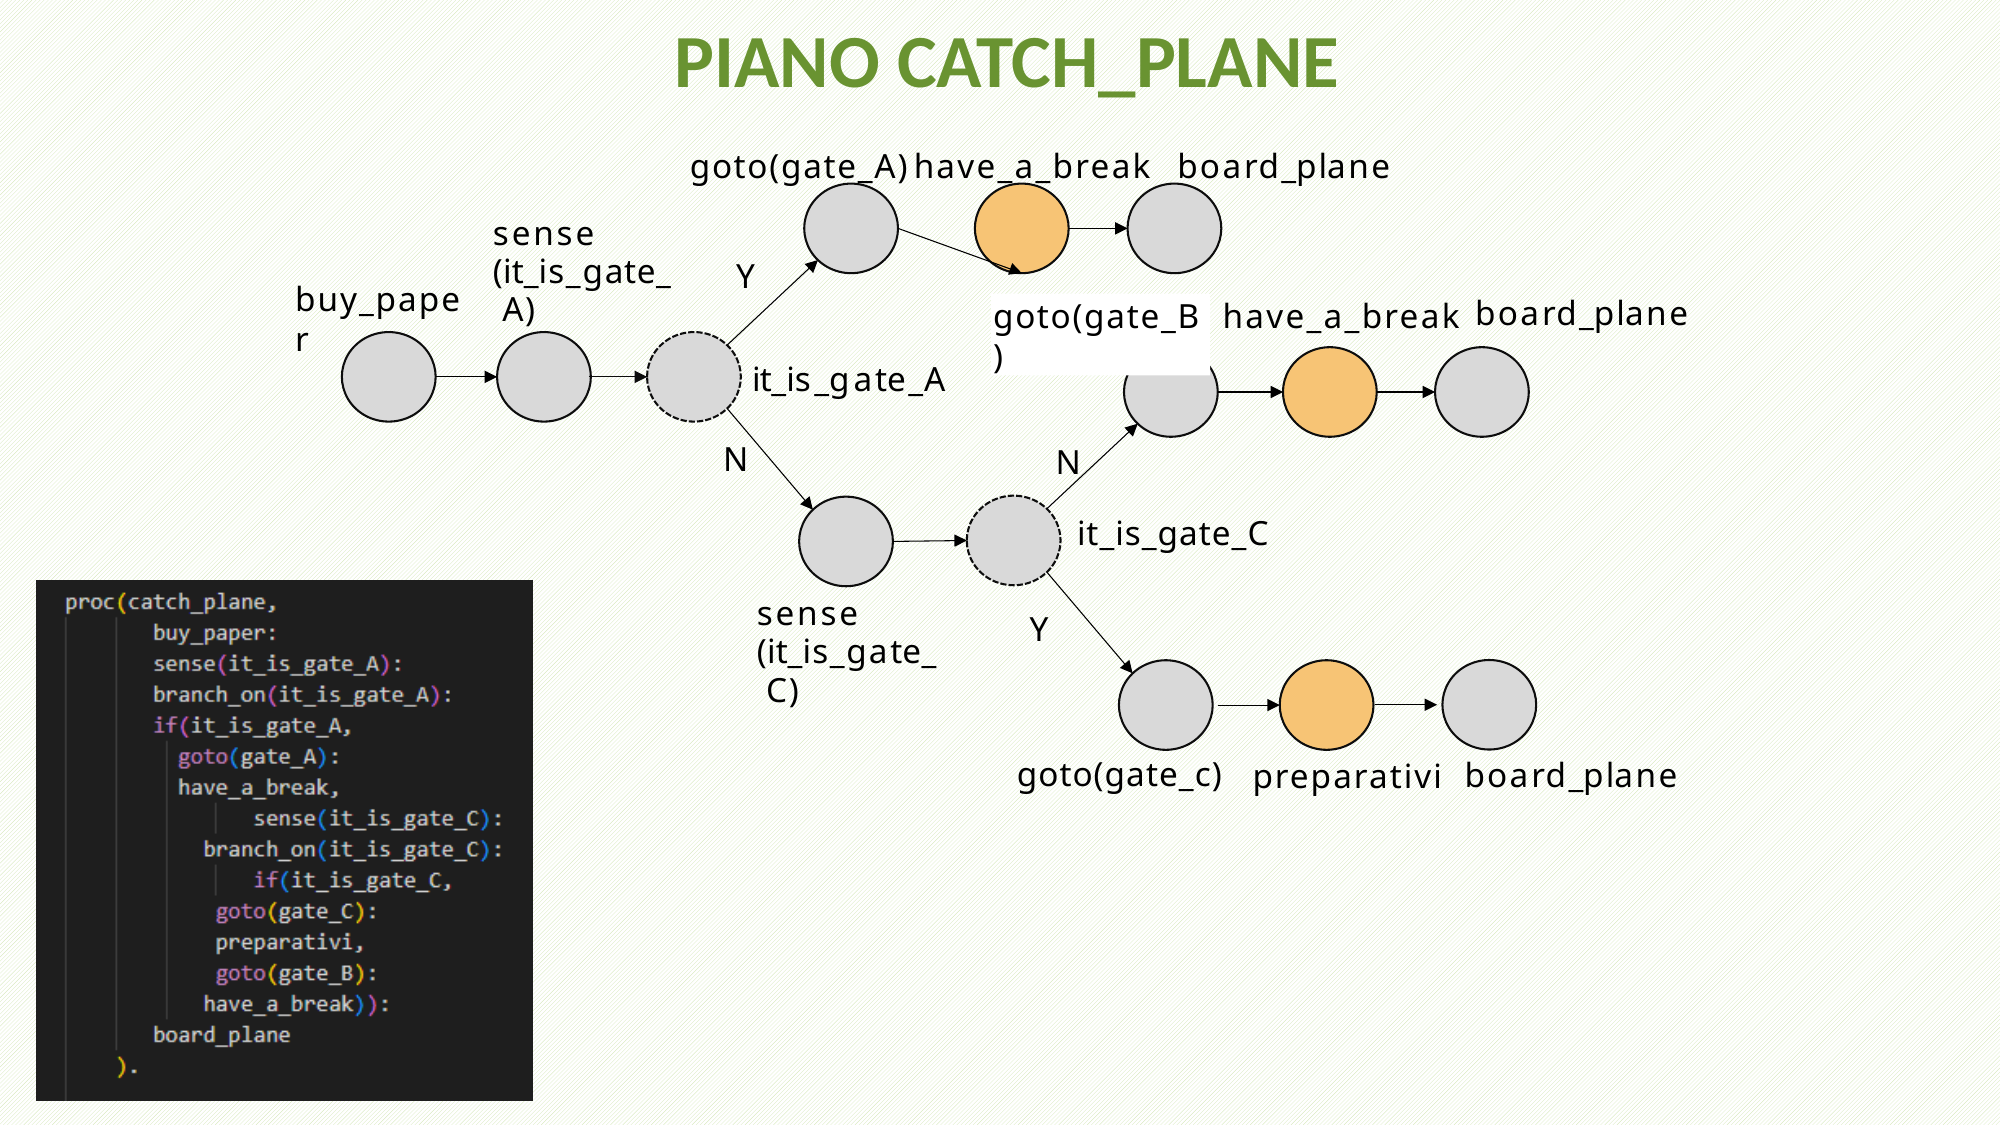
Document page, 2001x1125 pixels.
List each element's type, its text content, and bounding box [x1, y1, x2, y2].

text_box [293, 143, 1695, 795]
text_box PIANO CATCH_PLANE [645, 5, 1355, 111]
picture [36, 580, 533, 1101]
